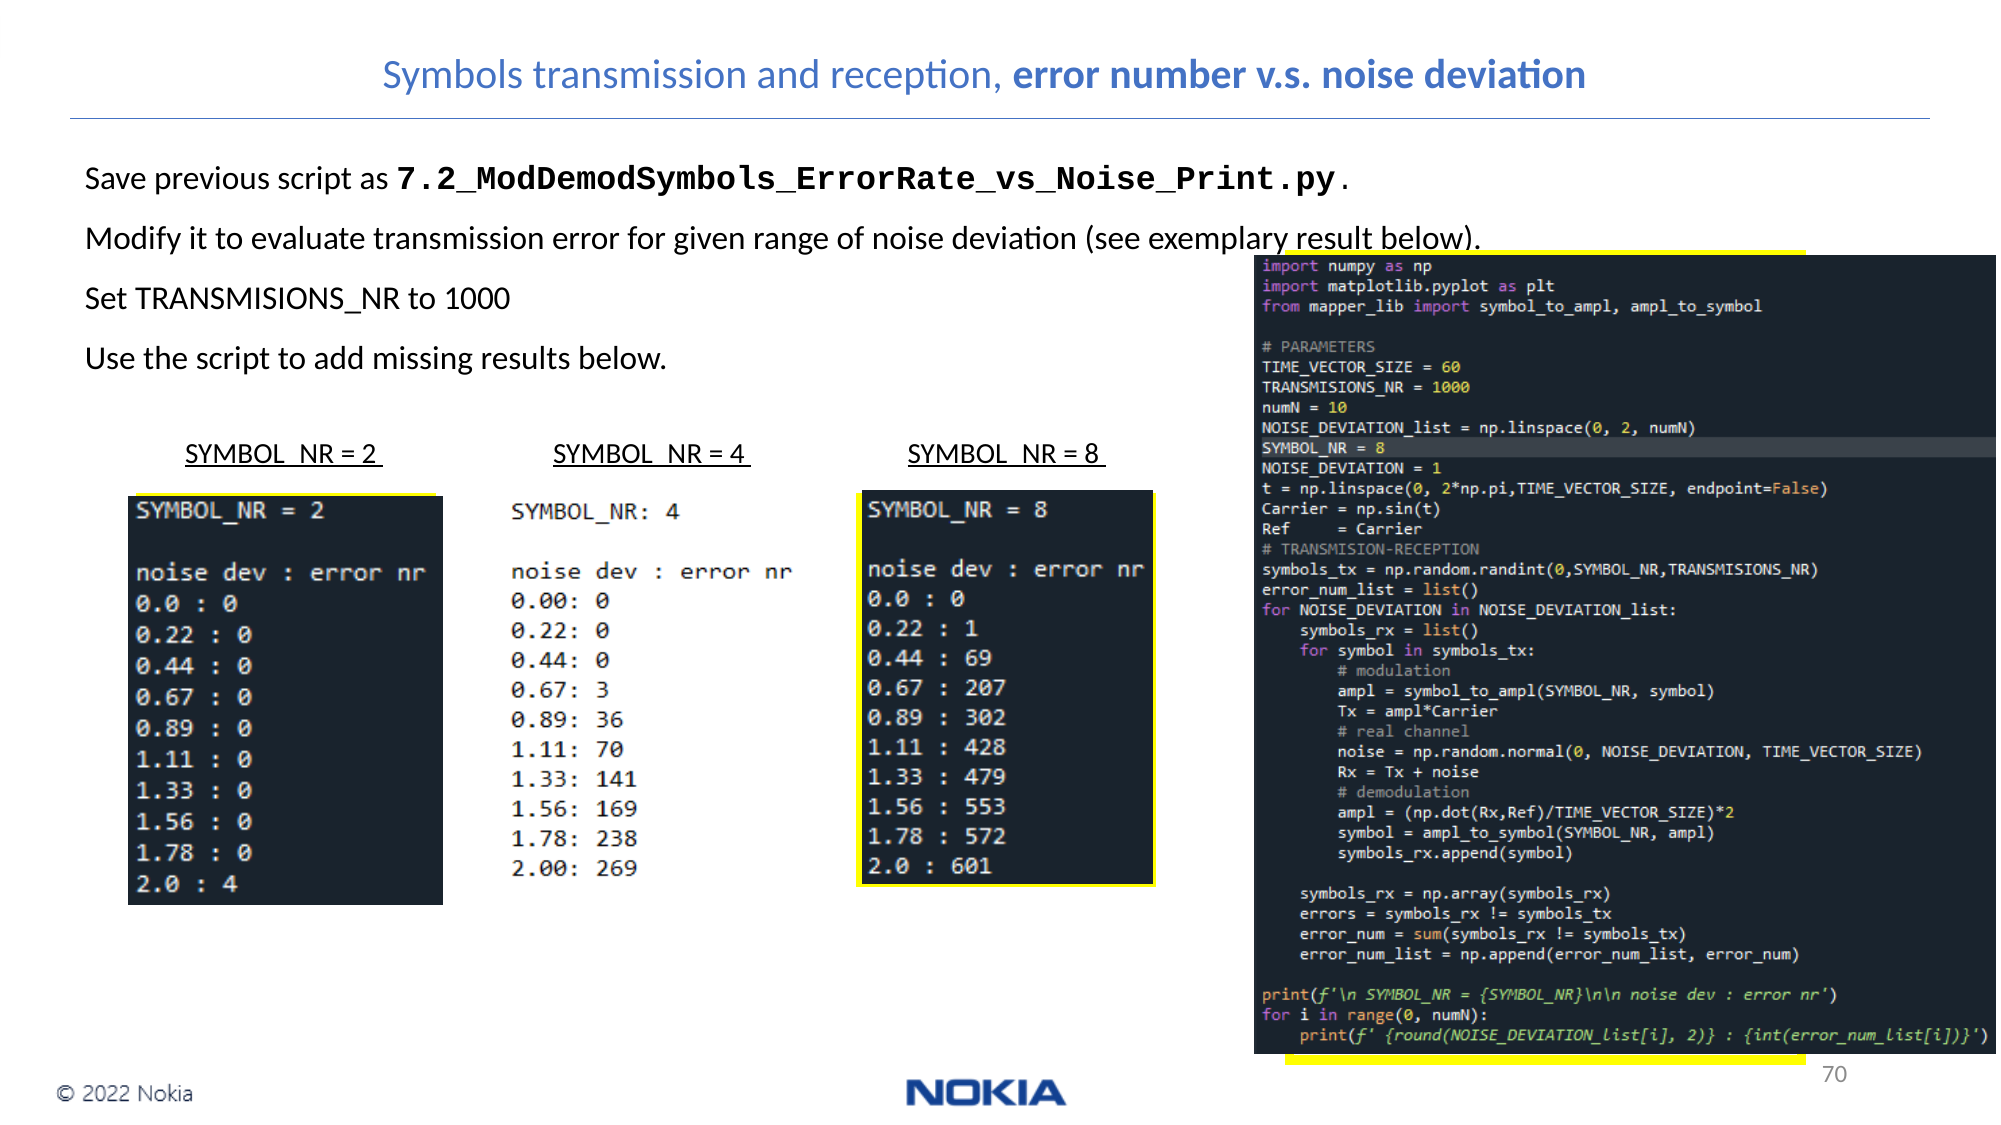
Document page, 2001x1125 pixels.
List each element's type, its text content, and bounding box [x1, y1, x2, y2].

text_box SYMBOL_NR = 2 [138, 426, 430, 477]
text_box SYMBOL_NR = 4 [505, 426, 800, 477]
picture [505, 496, 796, 885]
text_box Save previous script as 7.2_ModDemodSymbols_ErrorRate_vs_Noise_Print.py. Modify it to evaluate transmission error for given range of noise deviation (see exemplary result below). Set TRANSMISIONS_NR to 1000 Use the script to add missing results below. [70, 128, 1930, 384]
picture [36, 1066, 1167, 1111]
picture [862, 490, 1153, 885]
text_box Script [1288, 1054, 1803, 1061]
text_box [858, 496, 862, 885]
slide_number 70 [1412, 1054, 1863, 1103]
picture [128, 496, 443, 905]
picture [1254, 255, 1996, 1054]
text_box Symbols transmission and reception, error number v.s. noise deviation [55, 35, 1915, 104]
text_box SYMBOL_NR = 8 [859, 426, 1154, 477]
